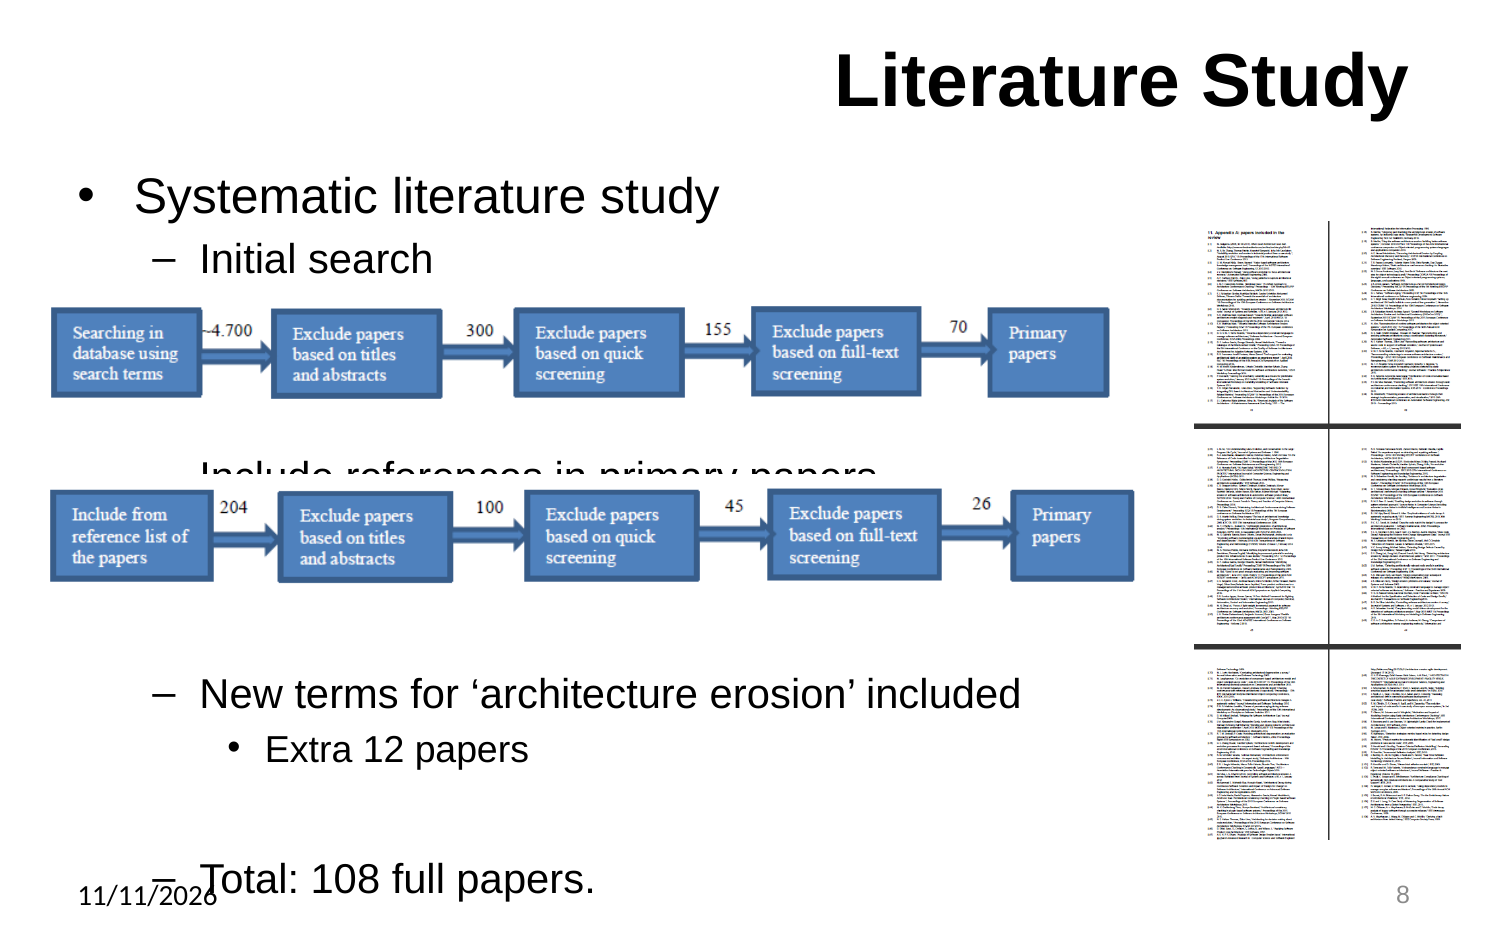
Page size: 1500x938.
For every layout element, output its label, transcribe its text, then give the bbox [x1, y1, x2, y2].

list Systematic literature study Initial search Include references in primary papers New terms for ‘architecture erosion’ included Extra 12 papers Total: 108 full papers. [62, 156, 1425, 865]
picture [37, 474, 1143, 587]
slide_number 8 [1074, 868, 1425, 919]
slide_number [62, 868, 413, 919]
title Literature Study [75, 27, 1425, 125]
picture [1194, 220, 1461, 841]
picture [37, 293, 1118, 410]
